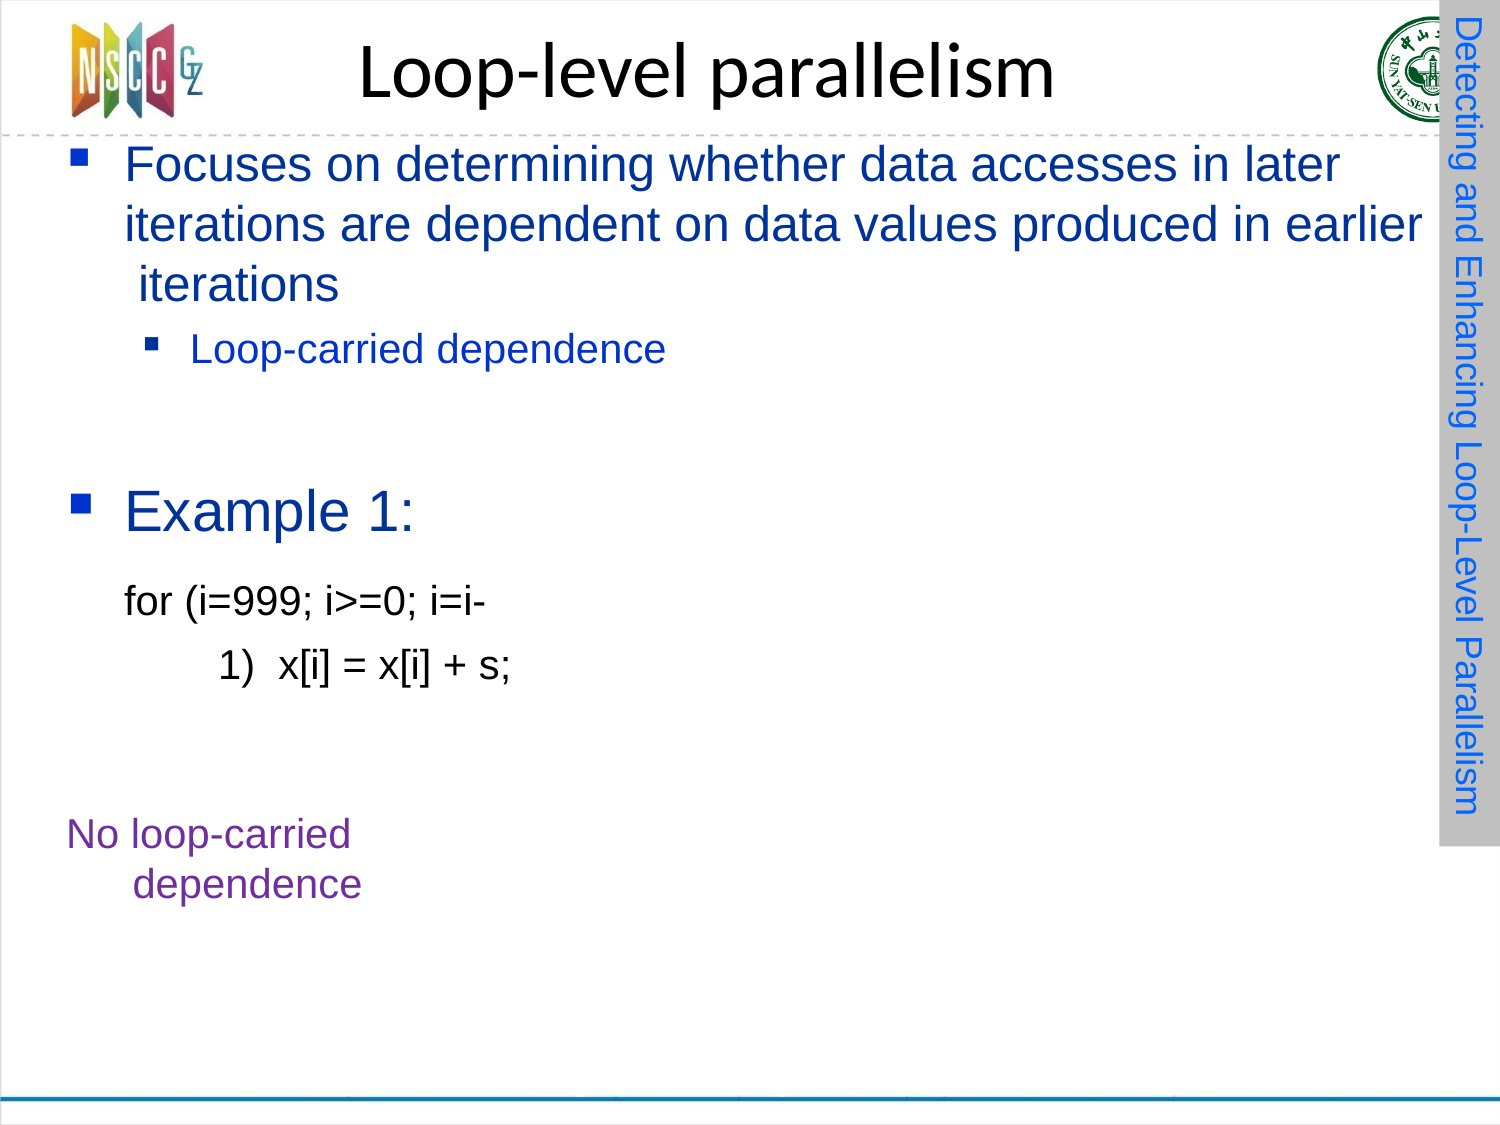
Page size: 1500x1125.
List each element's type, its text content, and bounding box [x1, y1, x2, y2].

text_box Detecting and Enhancing Loop-Level Parallelism [1446, 12, 1493, 825]
title Loop-level parallelism [235, 0, 1179, 129]
text_box Focuses on determining whether data accesses in later iterations are dependent on data values produced in earlier iterations Loop-carried dependence Example 1: for (i=999; i>=0; i=i-1) x[i] = x[i] + s; No loop-carried dependence [66, 129, 1434, 907]
picture [0, 0, 1500, 1125]
text_box [1439, 0, 1500, 847]
